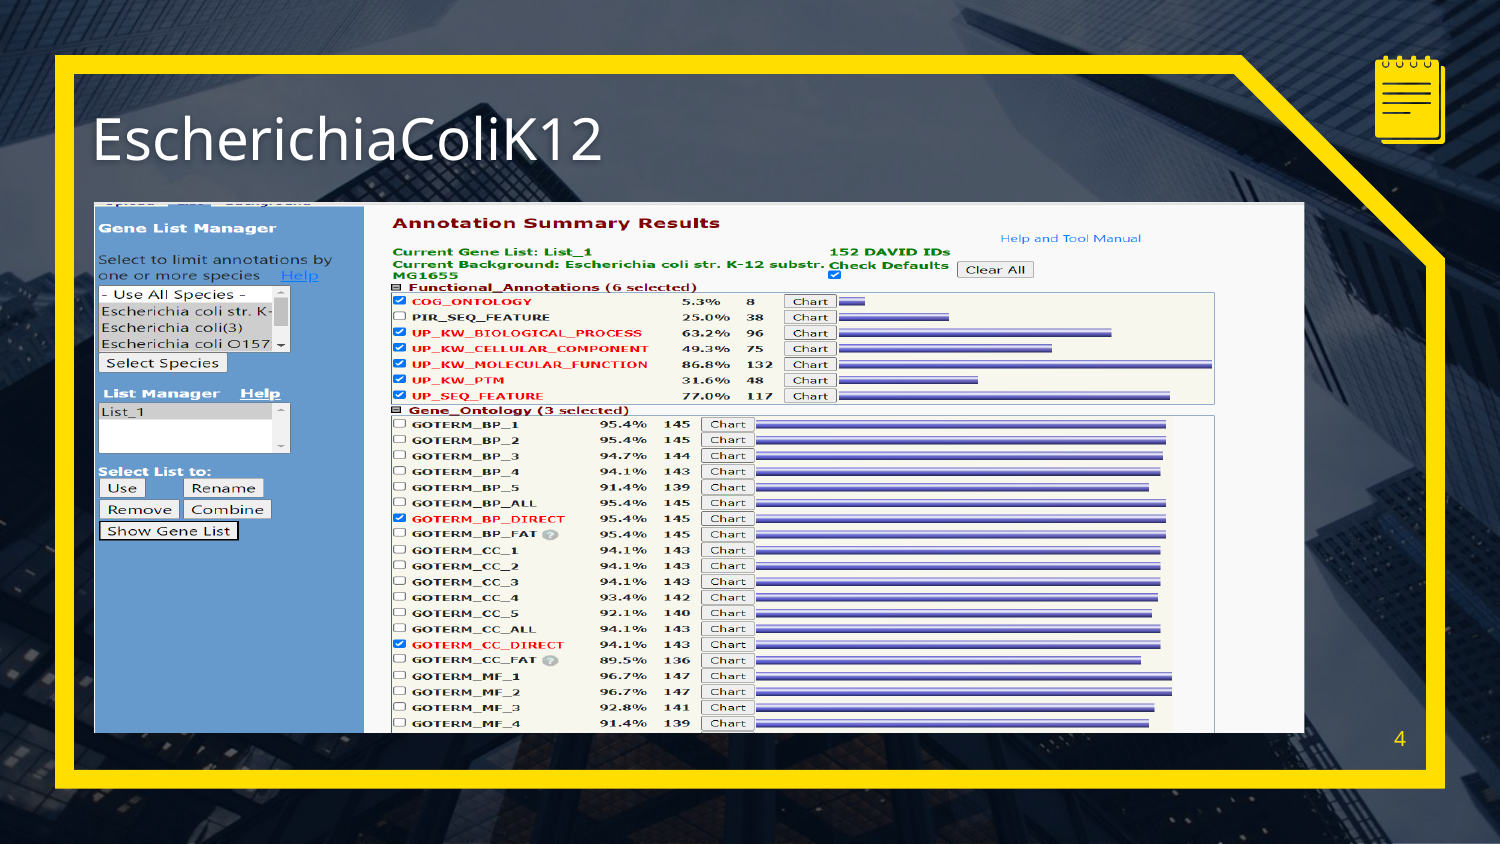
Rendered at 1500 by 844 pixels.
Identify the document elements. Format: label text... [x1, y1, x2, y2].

slide_number 4 [1366, 711, 1406, 755]
title EscherichiaColiK12 [91, 92, 1194, 172]
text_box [1374, 55, 1446, 145]
picture [0, 0, 1500, 844]
